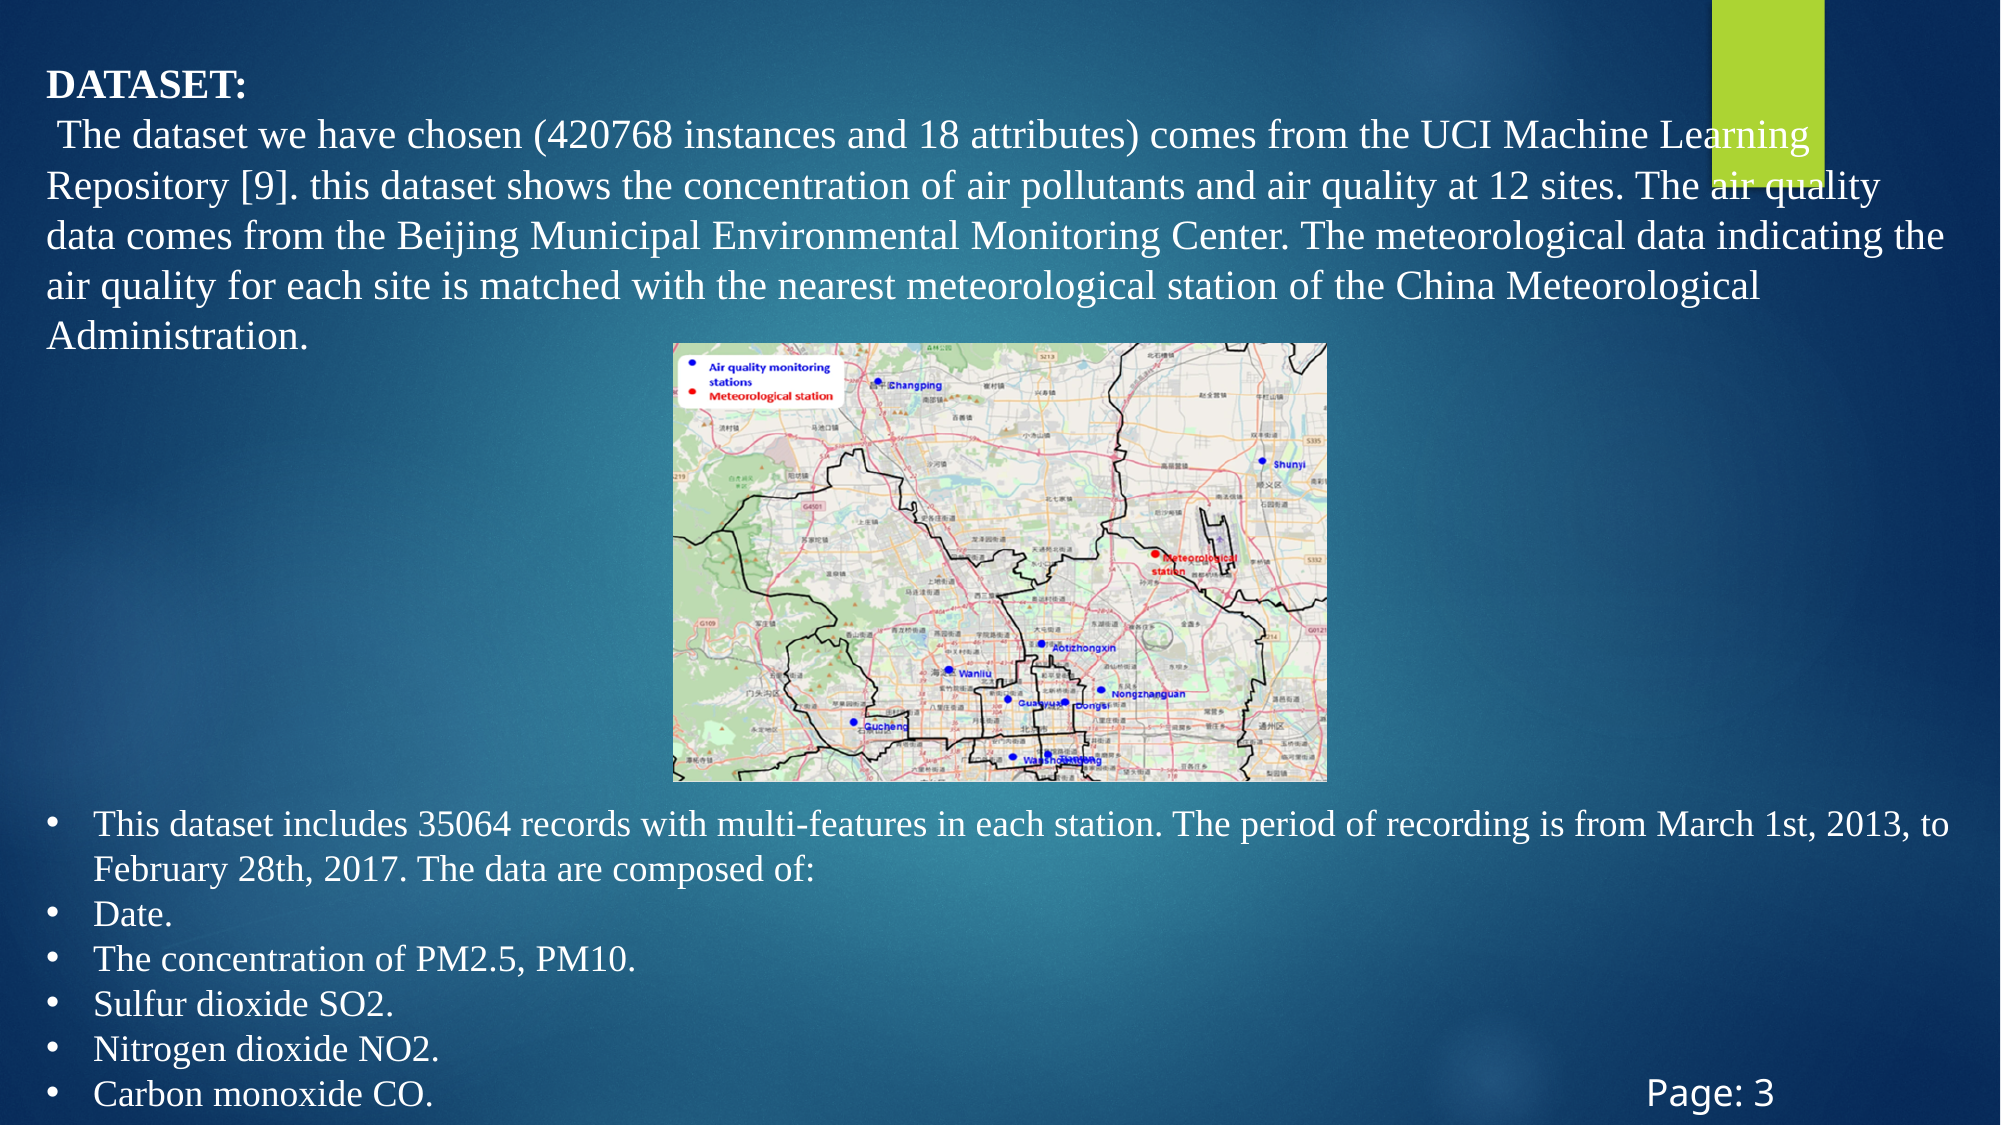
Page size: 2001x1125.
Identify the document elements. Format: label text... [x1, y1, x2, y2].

text_box DATASET: The dataset we have chosen (420768 instances and 18 attributes) comes from the UCI Machine Learning Repository [9]. this dataset shows the concentration of air pollutants and air quality at 12 sites. The air quality data comes from the Beijing Municipal Environmental Monitoring Center. The meteorological data indicating the air quality for each site is matched with the nearest meteorological station of the China Meteorological Administration. [31, 49, 1969, 410]
picture [0, 0, 2001, 1125]
text_box This dataset includes 35064 records with multi-features in each station. The period of recording is from March 1st, 2013, to February 28th, 2017. The data are composed of: Date. The concentration of PM2.5, PM10. Sulfur dioxide SO2. Nitrogen dioxide NO2. Carbon monoxide CO. Page: 3 [31, 791, 1969, 1122]
